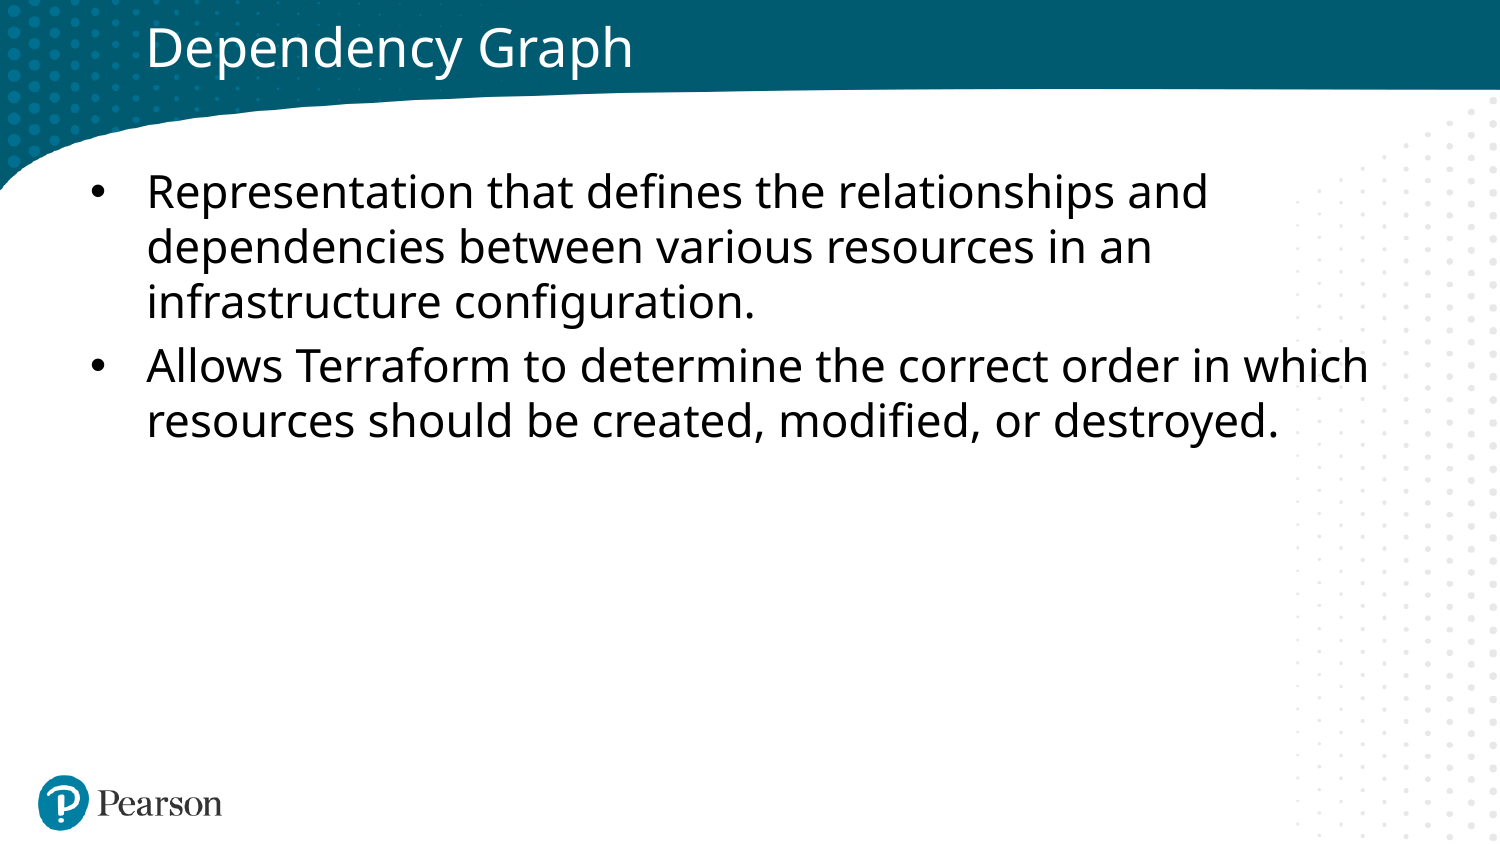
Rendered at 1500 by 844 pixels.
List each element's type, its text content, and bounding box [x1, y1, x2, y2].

title Dependency Graph [130, 6, 1369, 98]
list Representation that defines the relationships and dependencies between various resources in an infrastructure configuration. Allows Terraform to determine the correct order in which resources should be created, modified, or destroyed. [75, 155, 1448, 712]
picture [0, 90, 1500, 844]
